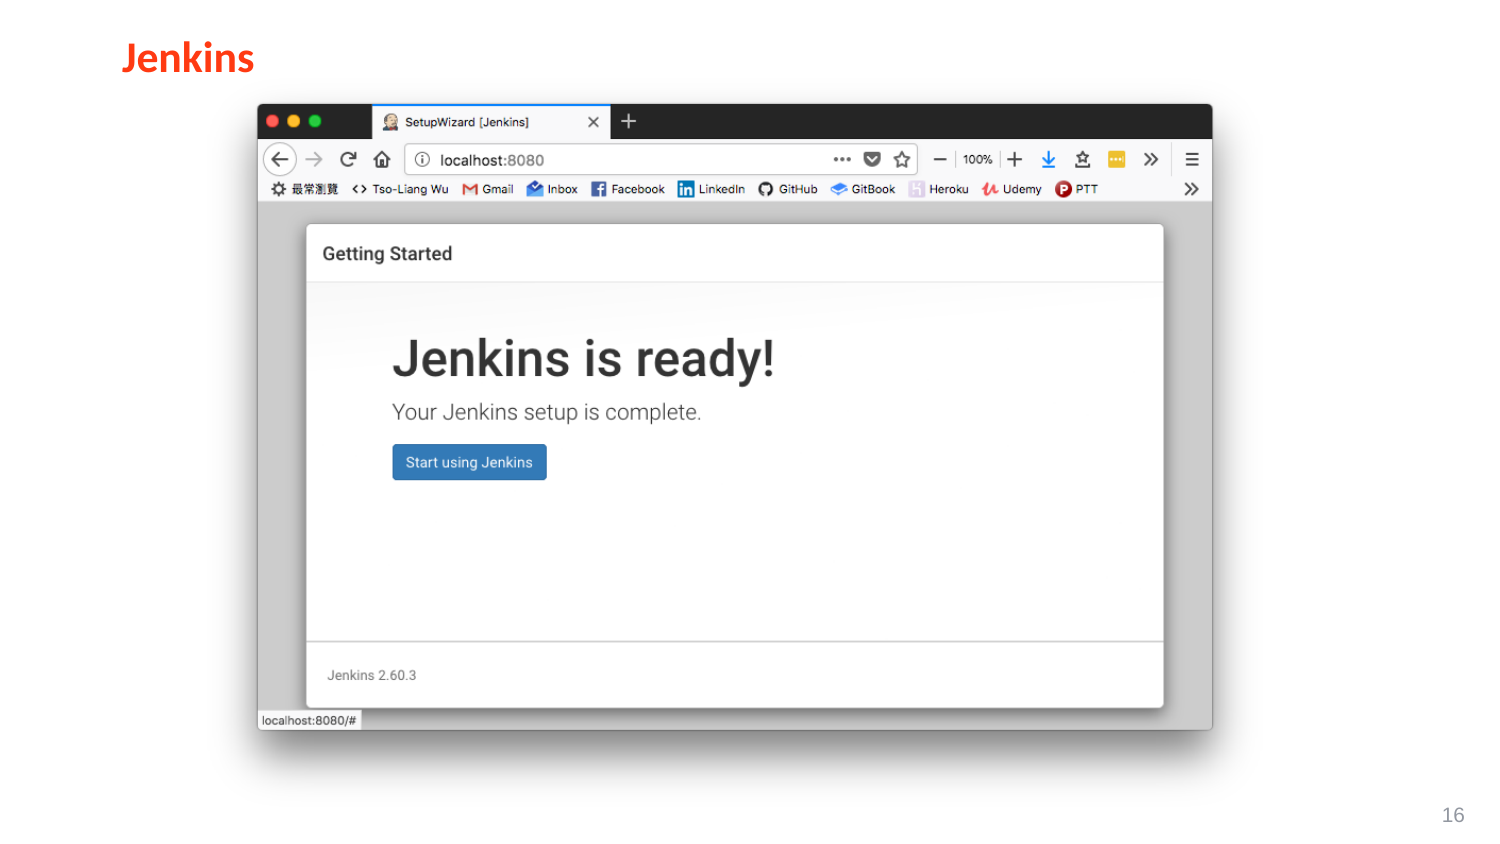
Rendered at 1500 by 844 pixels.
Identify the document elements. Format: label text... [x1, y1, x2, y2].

picture [198, 70, 1272, 815]
slide_number 16 [1389, 782, 1480, 844]
list Jenkins [107, 31, 1448, 71]
